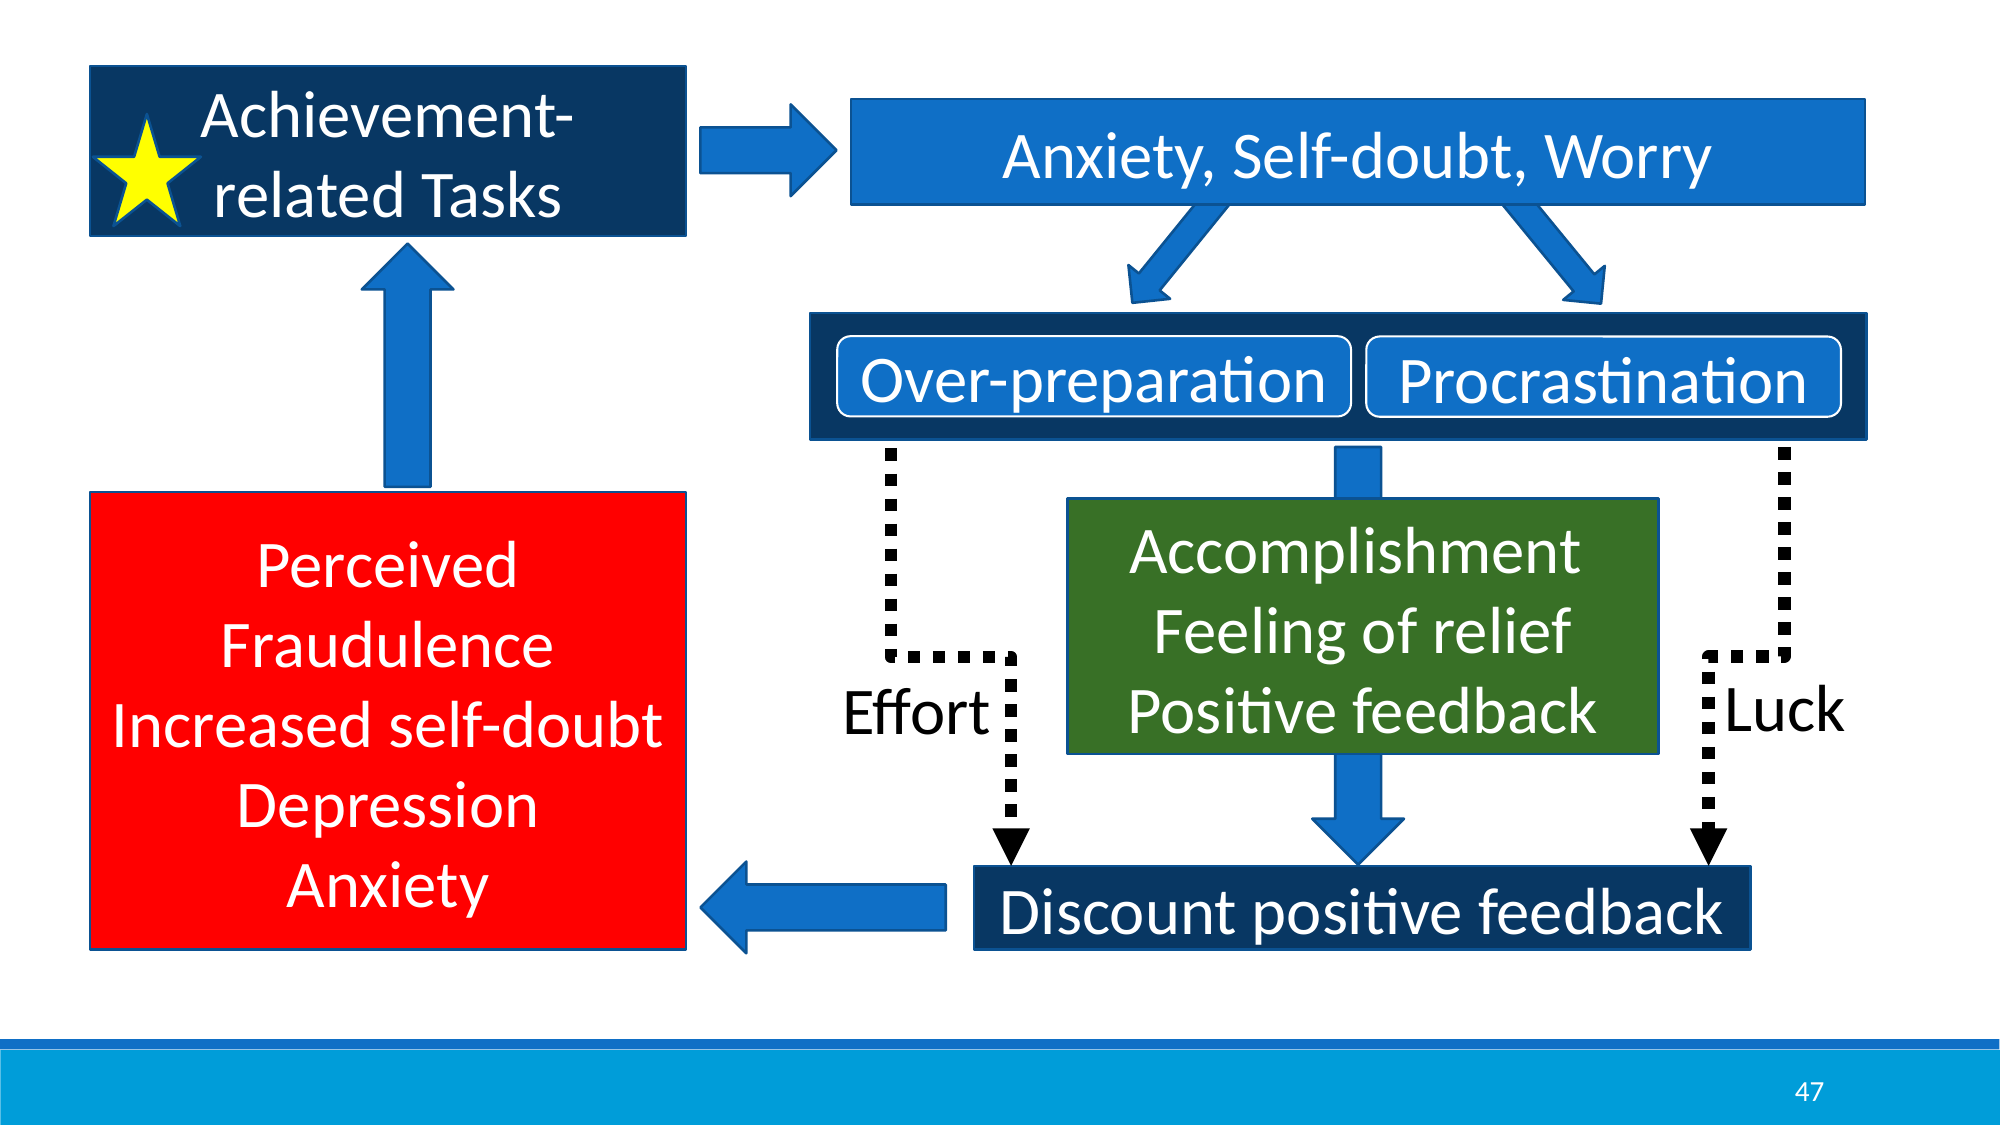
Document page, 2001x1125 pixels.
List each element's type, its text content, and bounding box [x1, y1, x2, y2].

text_box [1311, 755, 1406, 865]
text_box Procrastination [1364, 335, 1843, 419]
text_box Achievement-related Tasks [89, 65, 687, 237]
text_box [1333, 445, 1383, 497]
text_box Over-preparation [835, 334, 1353, 418]
text_box [1127, 206, 1230, 305]
text_box [699, 860, 948, 955]
text_box Luck [1709, 703, 1861, 752]
text_box [360, 242, 455, 489]
text_box [1502, 206, 1607, 305]
slide_number 47 [1624, 1059, 1840, 1120]
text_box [1536, 618, 1957, 695]
text_box Perceived Fraudulence Increased self-doubt Depression Anxiety [89, 491, 687, 951]
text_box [741, 596, 1161, 718]
text_box [699, 103, 838, 198]
text_box Effort [827, 725, 1007, 756]
text_box [91, 112, 203, 228]
text_box Accomplishment Feeling of relief Positive feedback [1066, 497, 1660, 755]
text_box [809, 312, 1868, 441]
text_box Anxiety, Self-doubt, Worry [850, 98, 1866, 206]
text_box Discount positive feedback [973, 865, 1752, 951]
